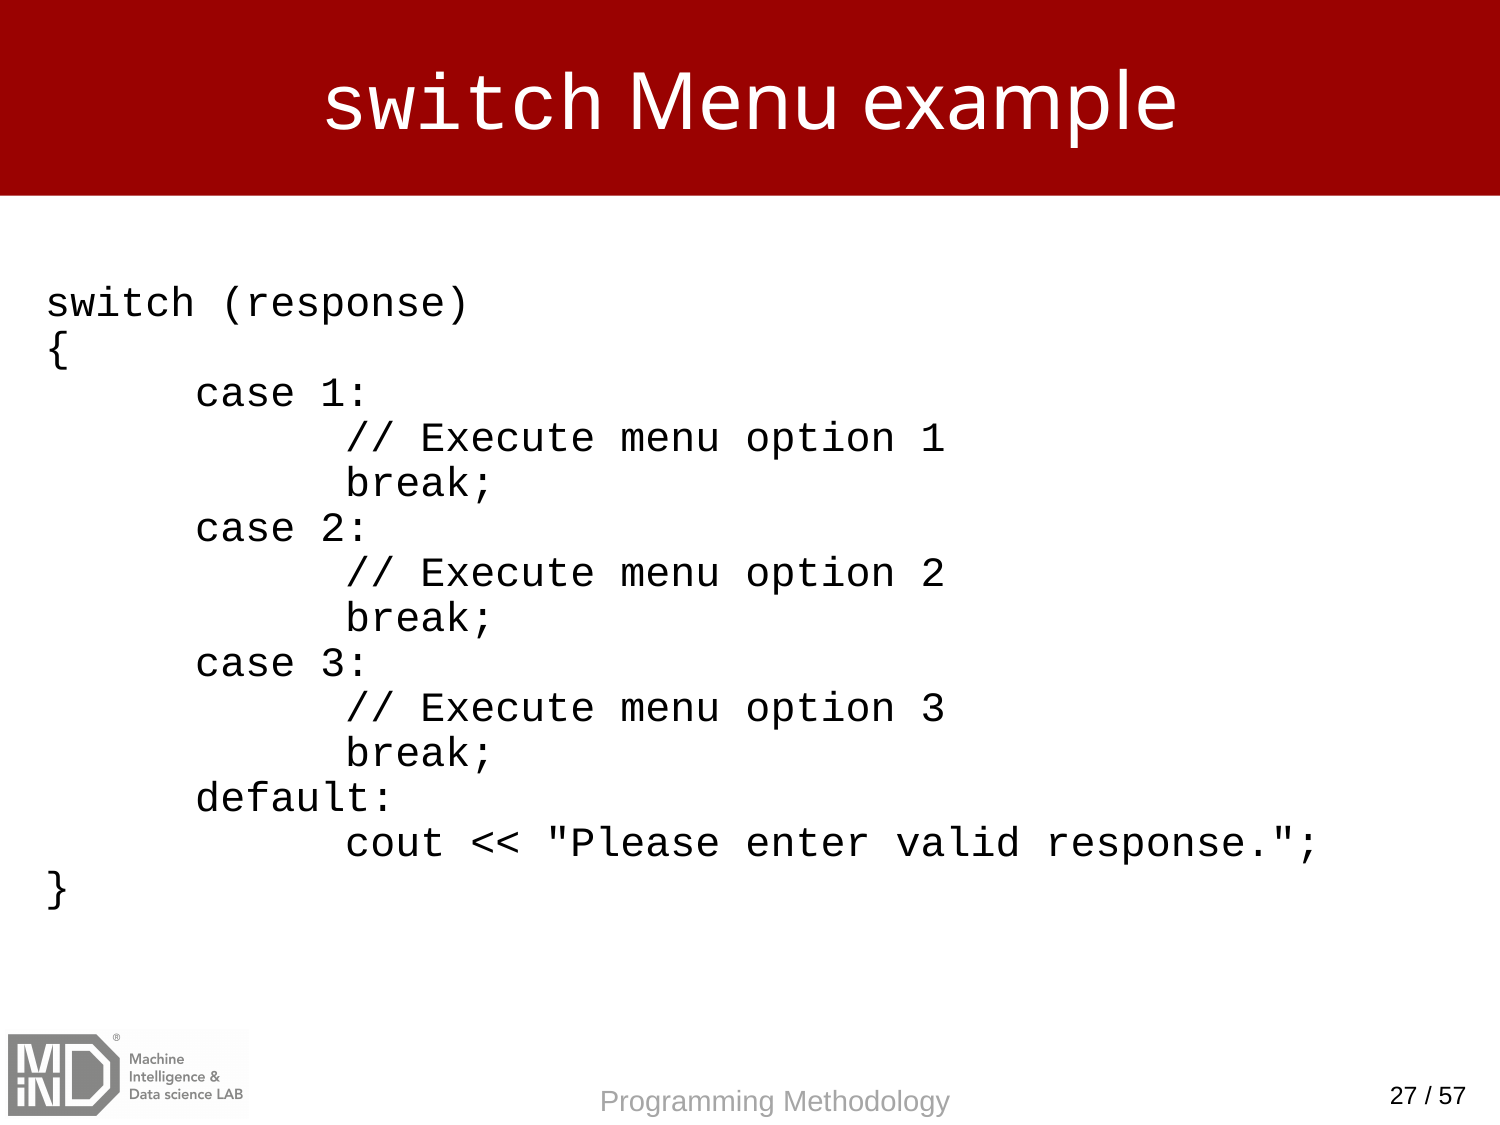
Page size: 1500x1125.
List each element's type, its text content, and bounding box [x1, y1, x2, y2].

picture [5, 1029, 249, 1119]
list switch (response) { case 1: // Execute menu option 1 break; case 2: // Execute menu option 2 break; case 3: // Execute menu option 3 break; default: cout << "Please enter valid response."; } [30, 227, 1459, 1005]
slide_number 27 / 57 [1144, 1064, 1482, 1125]
title switch Menu example [0, 0, 1500, 196]
